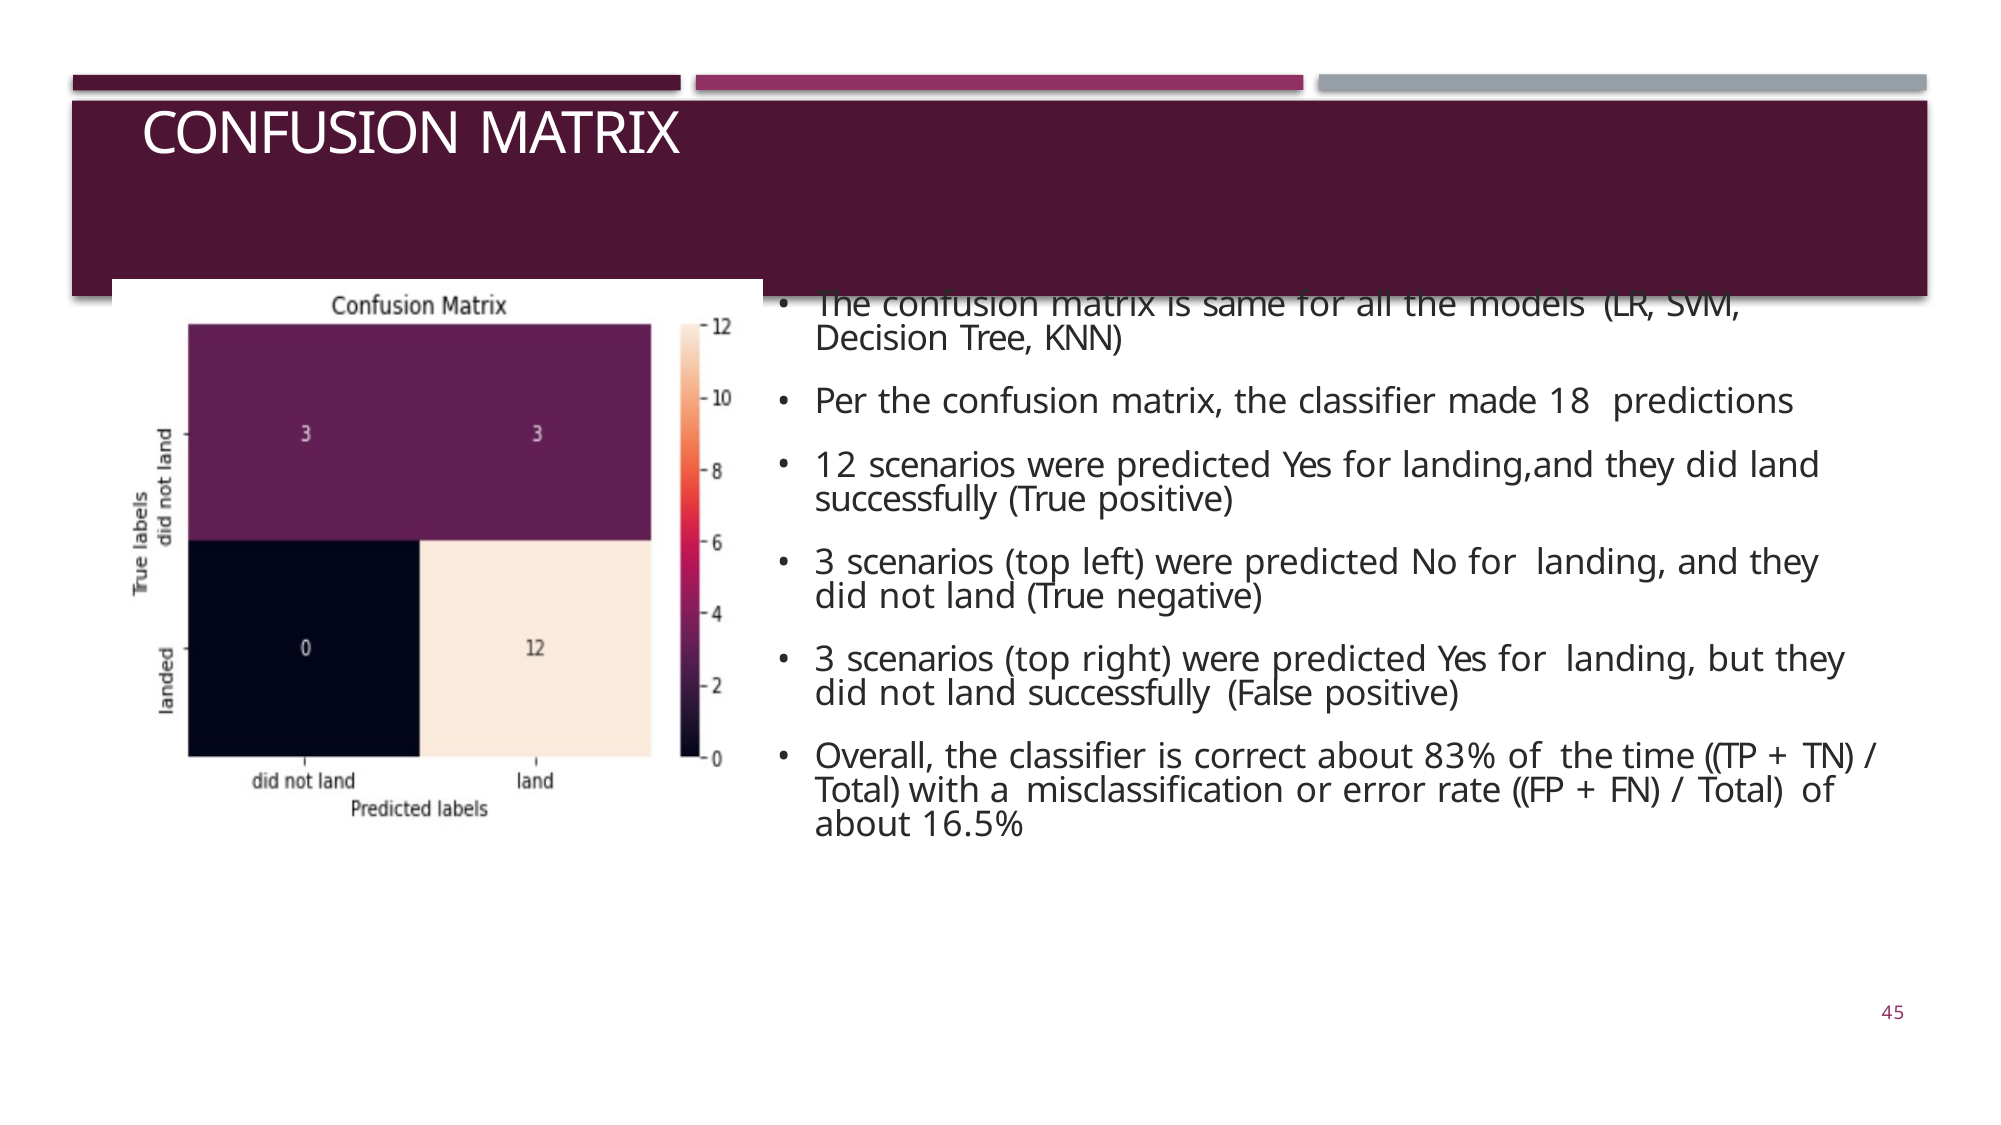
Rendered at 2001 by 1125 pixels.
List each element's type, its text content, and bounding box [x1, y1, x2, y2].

picture [111, 278, 763, 833]
slide_number 45 [1732, 680, 1905, 1125]
text_box The confusion matrix is same for all the models (LR, SVM, Decision Tree, KNN) Per the confusion matrix, the classifier made 18 predictions 12 scenarios were predicted Yes for landing,and they did land successfully (True positive) 3 scenarios (top left) were predicted No for landing, and they did not land (True negative) 3 scenarios (top right) were predicted Yes for landing, but they did not land successfully (False positive) Overall, the classifier is correct about 83% of the time ((TP + TN) / Total) with a misclassification or error rate ((FP + FN) / Total) of about 16.5% [774, 279, 1888, 844]
title Confusion Matrix [139, 0, 696, 166]
